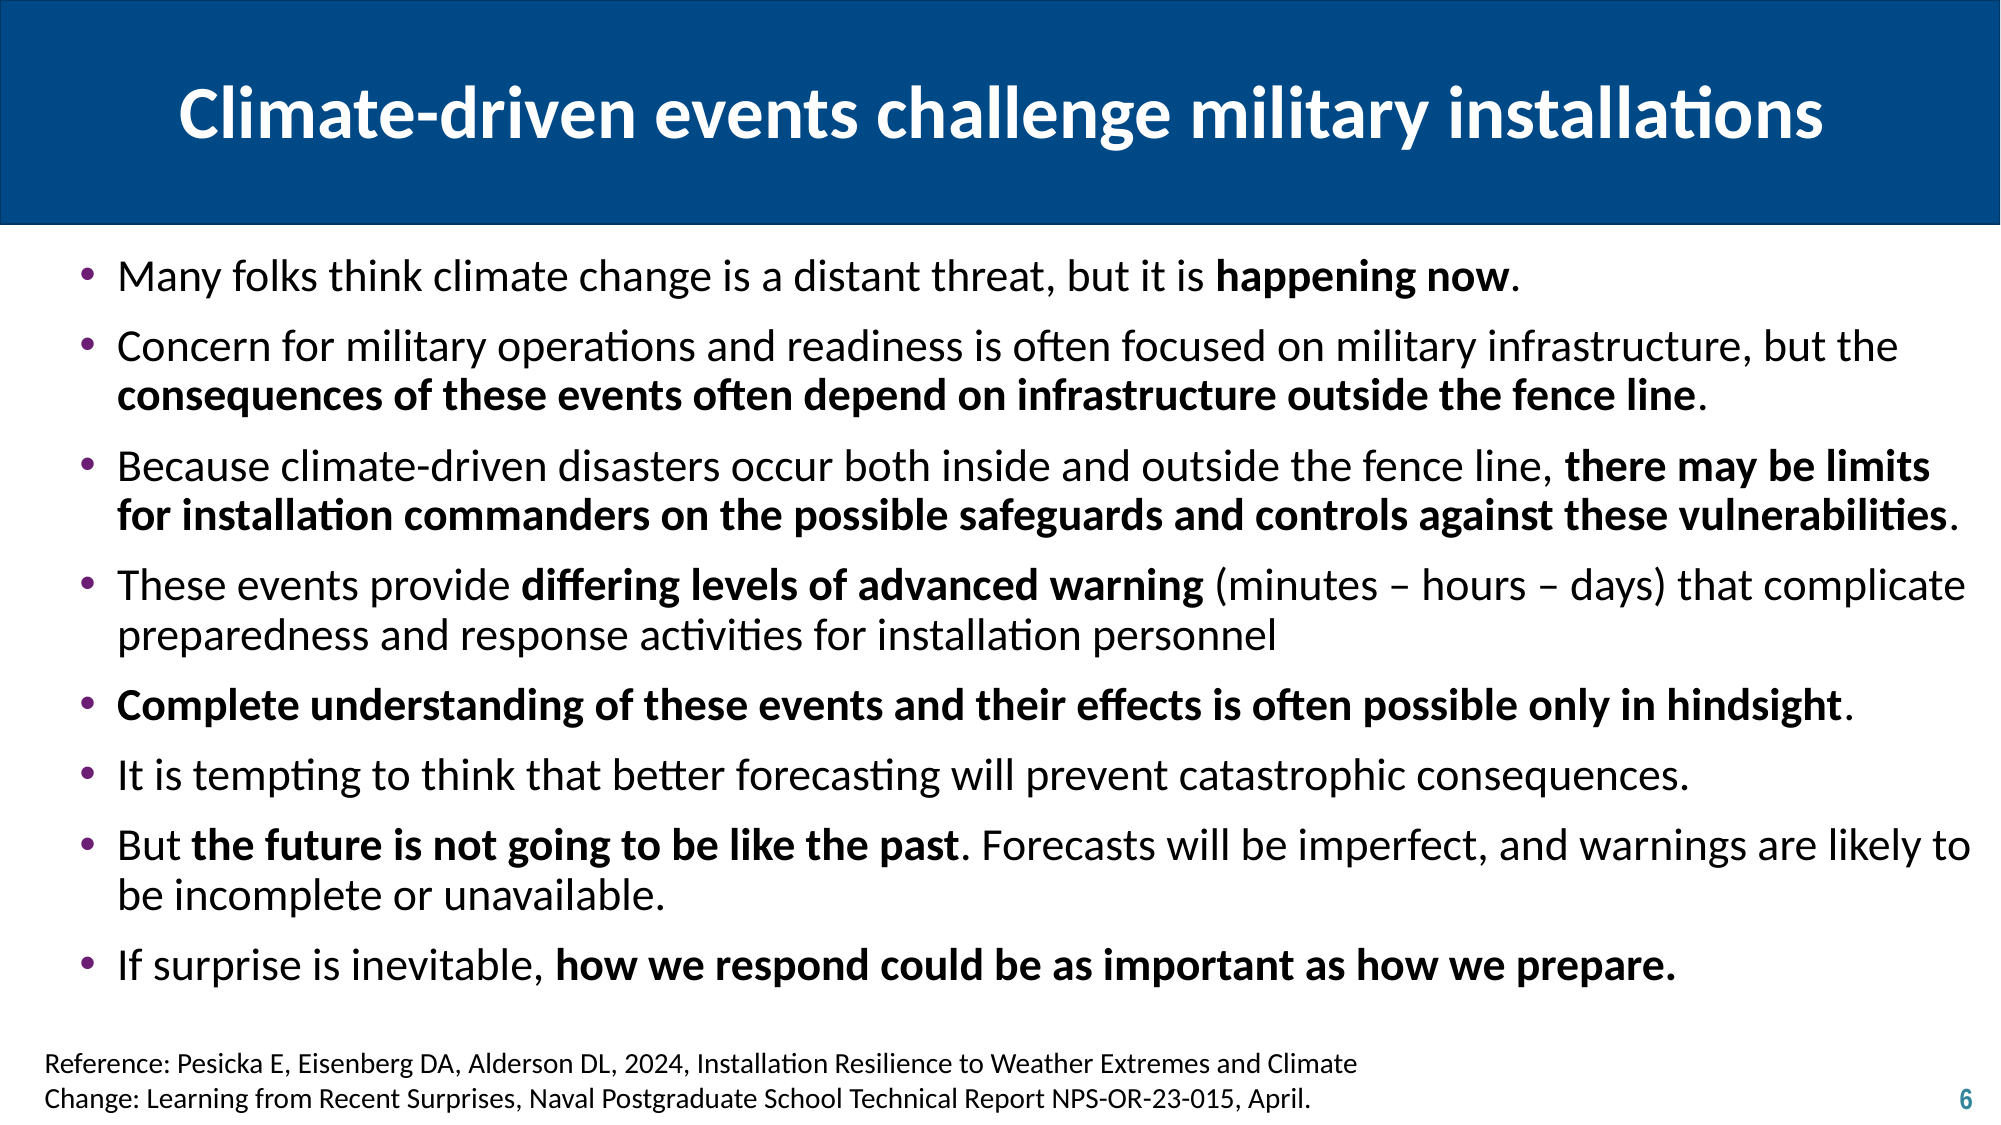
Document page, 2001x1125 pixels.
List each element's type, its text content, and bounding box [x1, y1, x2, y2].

list Many folks think climate change is a distant threat, but it is happening now. Concern for military operations and readiness is often focused on military infrastructure, but the consequences of these events often depend on infrastructure outside the fence line. Because climate-driven disasters occur both inside and outside the fence line, there may be limits for installation commanders on the possible safeguards and controls against these vulnerabilities. These events provide differing levels of advanced warning (minutes – hours – days) that complicate preparedness and response activities for installation personnel Complete understanding of these events and their effects is often possible only in hindsight. It is tempting to think that better forecasting will prevent catastrophic consequences. But the future is not going to be like the past. Forecasts will be imperfect, and warnings are likely to be incomplete or unavailable. If surprise is inevitable, how we respond could be as important as how we prepare. [64, 243, 1988, 993]
text_box Reference: Pesicka E, Eisenberg DA, Alderson DL, 2024, Installation Resilience to Weather Extremes and Climate Change: Learning from Recent Surprises, Naval Postgraduate School Technical Report NPS-OR-23-015, April. [29, 1037, 1441, 1122]
title Climate-driven events challenge military installations [65, 36, 1942, 193]
text_box 6 [1637, 1072, 1988, 1125]
